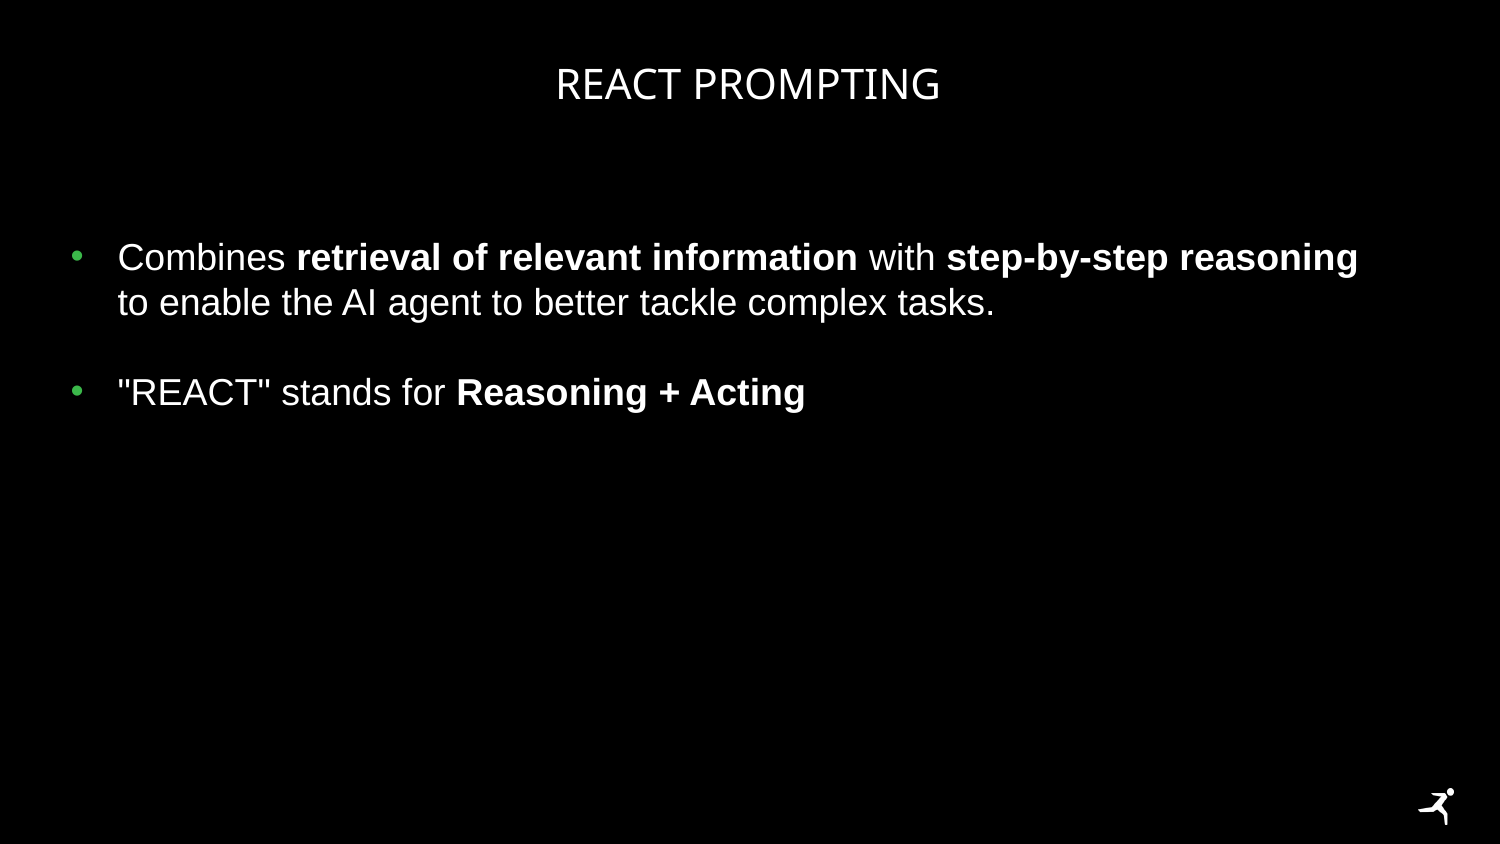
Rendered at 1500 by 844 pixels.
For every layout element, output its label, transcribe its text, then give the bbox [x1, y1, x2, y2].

picture [1418, 788, 1454, 825]
title REACt Prompting [258, 66, 1239, 111]
text_box Combines retrieval of relevant information with step-by-step reasoning to enable the AI agent to better tackle complex tasks. "REACT" stands for Reasoning + Acting [55, 225, 1413, 510]
